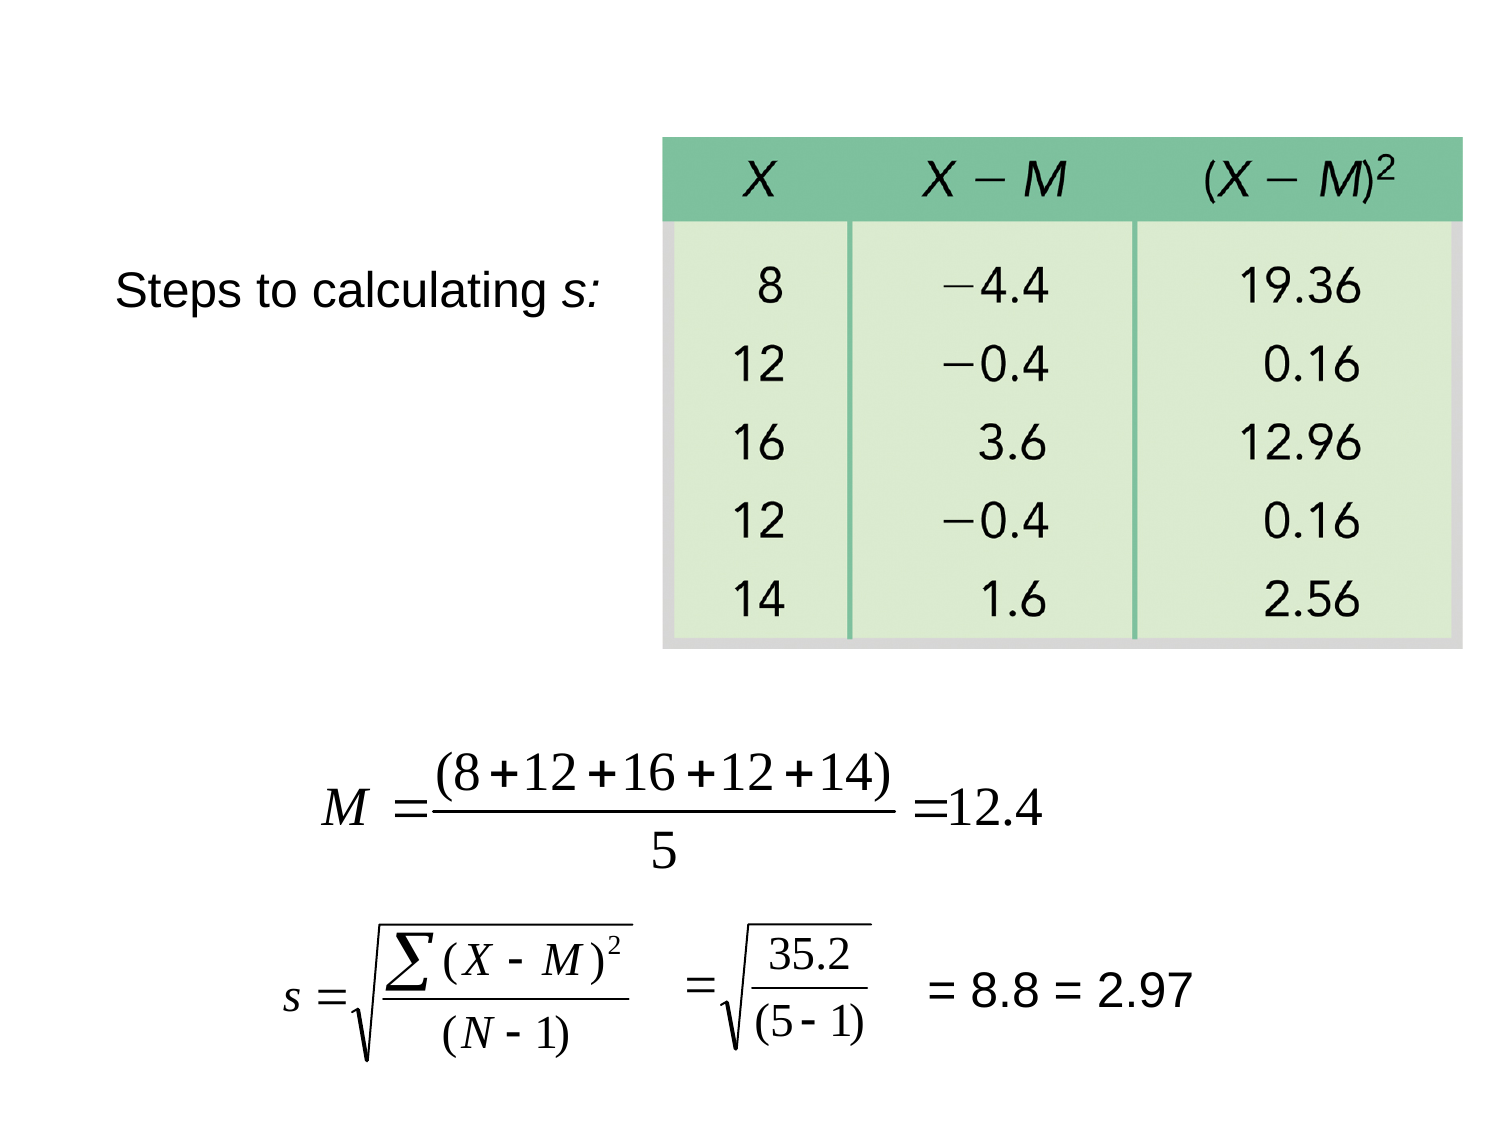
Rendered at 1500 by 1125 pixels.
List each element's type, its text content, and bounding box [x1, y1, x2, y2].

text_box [674, 912, 881, 1059]
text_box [312, 737, 1051, 881]
text_box Steps to calculating s: [99, 249, 657, 325]
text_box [274, 912, 643, 1071]
picture [662, 137, 1463, 649]
text_box = 8.8 = 2.97 [912, 949, 1213, 1025]
